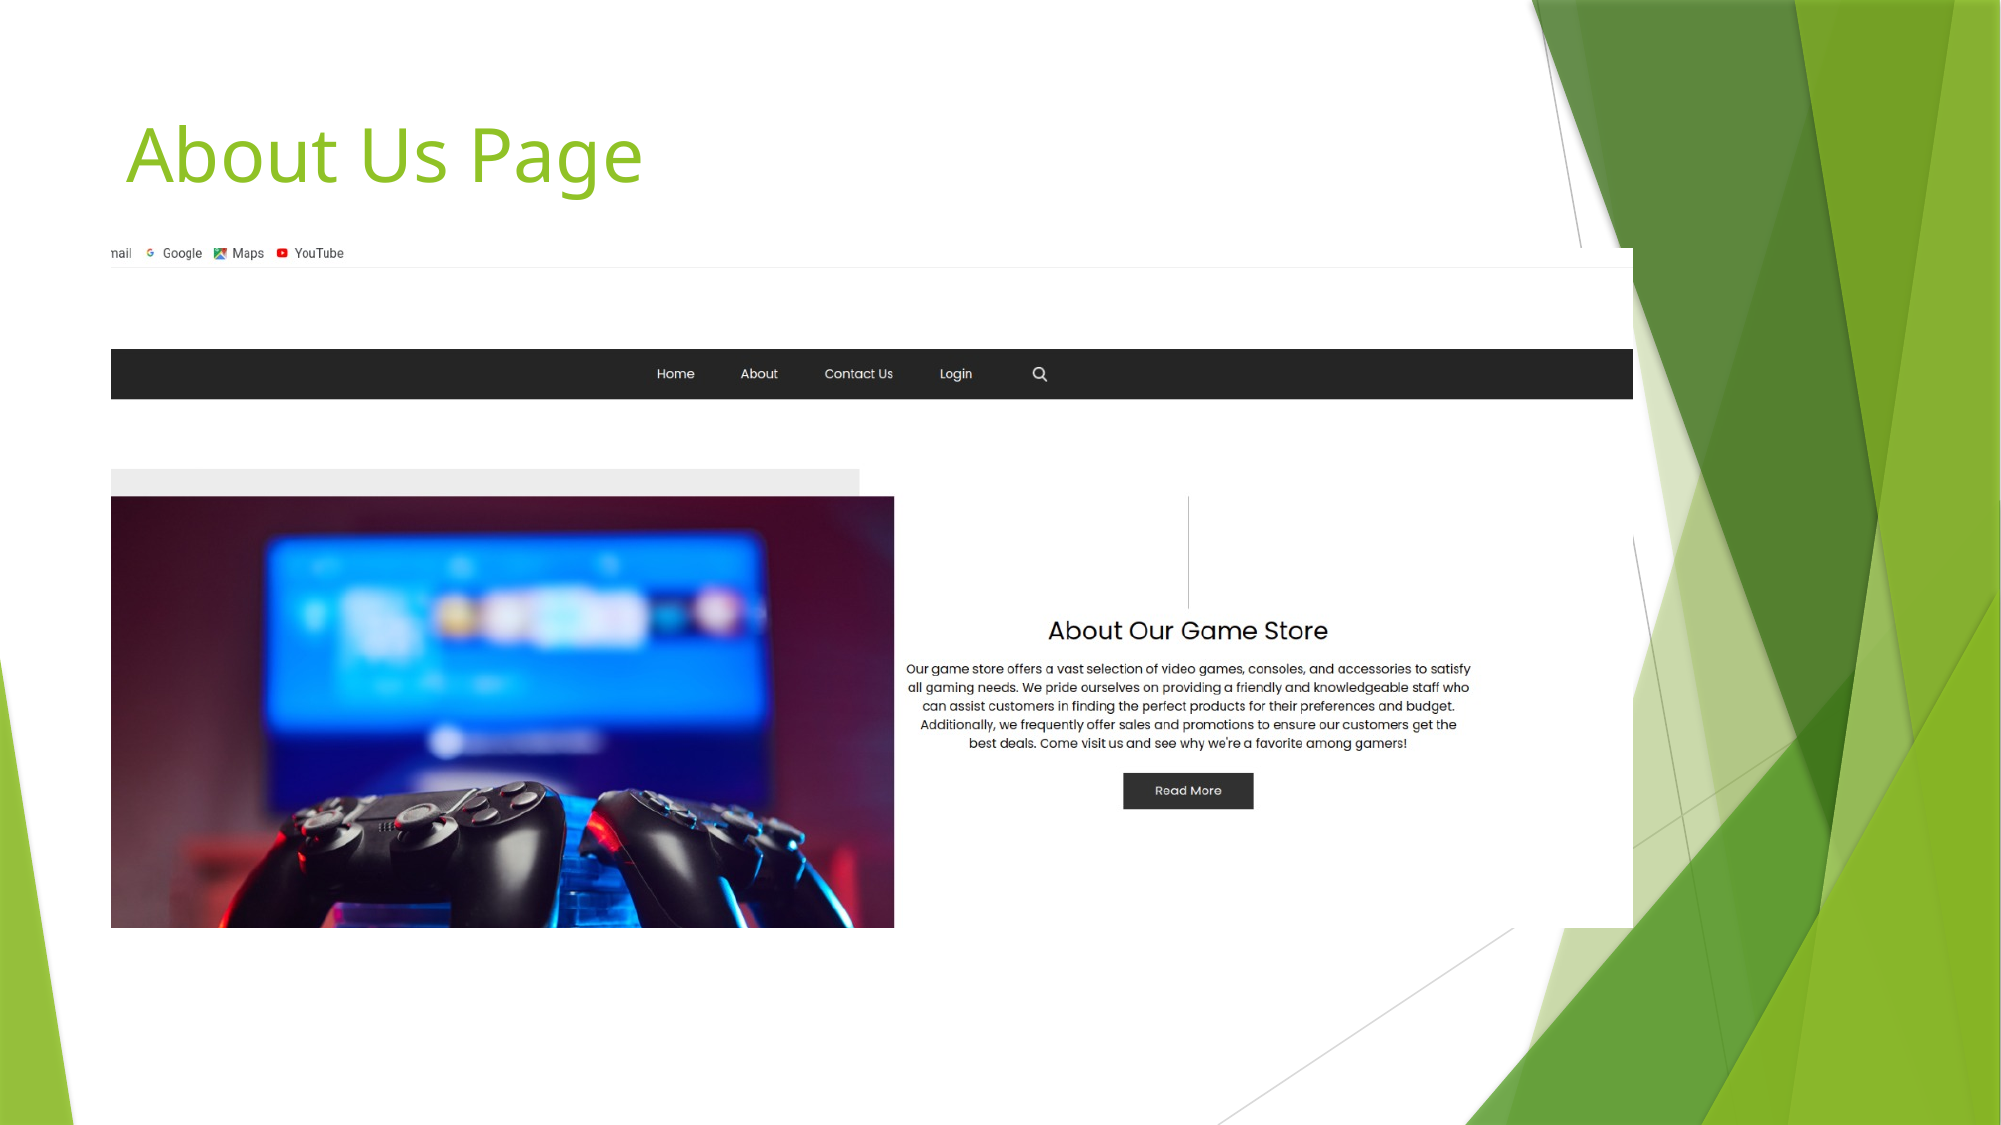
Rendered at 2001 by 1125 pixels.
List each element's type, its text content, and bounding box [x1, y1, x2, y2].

picture [110, 247, 1633, 929]
title About Us Page [111, 99, 1522, 246]
